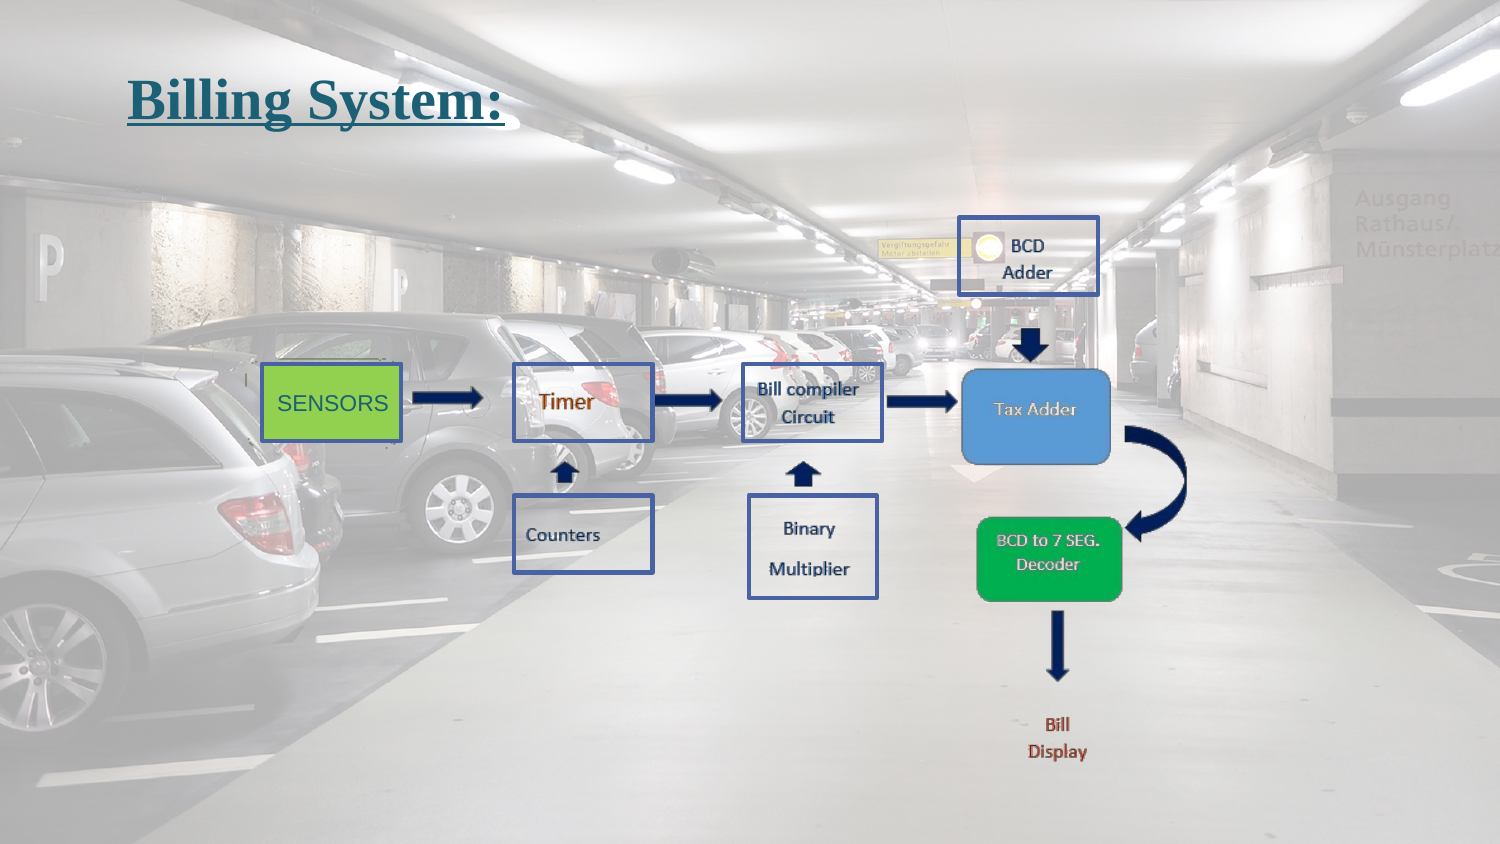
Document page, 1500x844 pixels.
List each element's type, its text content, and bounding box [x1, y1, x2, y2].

picture [238, 193, 1198, 797]
text_box Billing System: [112, 53, 1197, 139]
